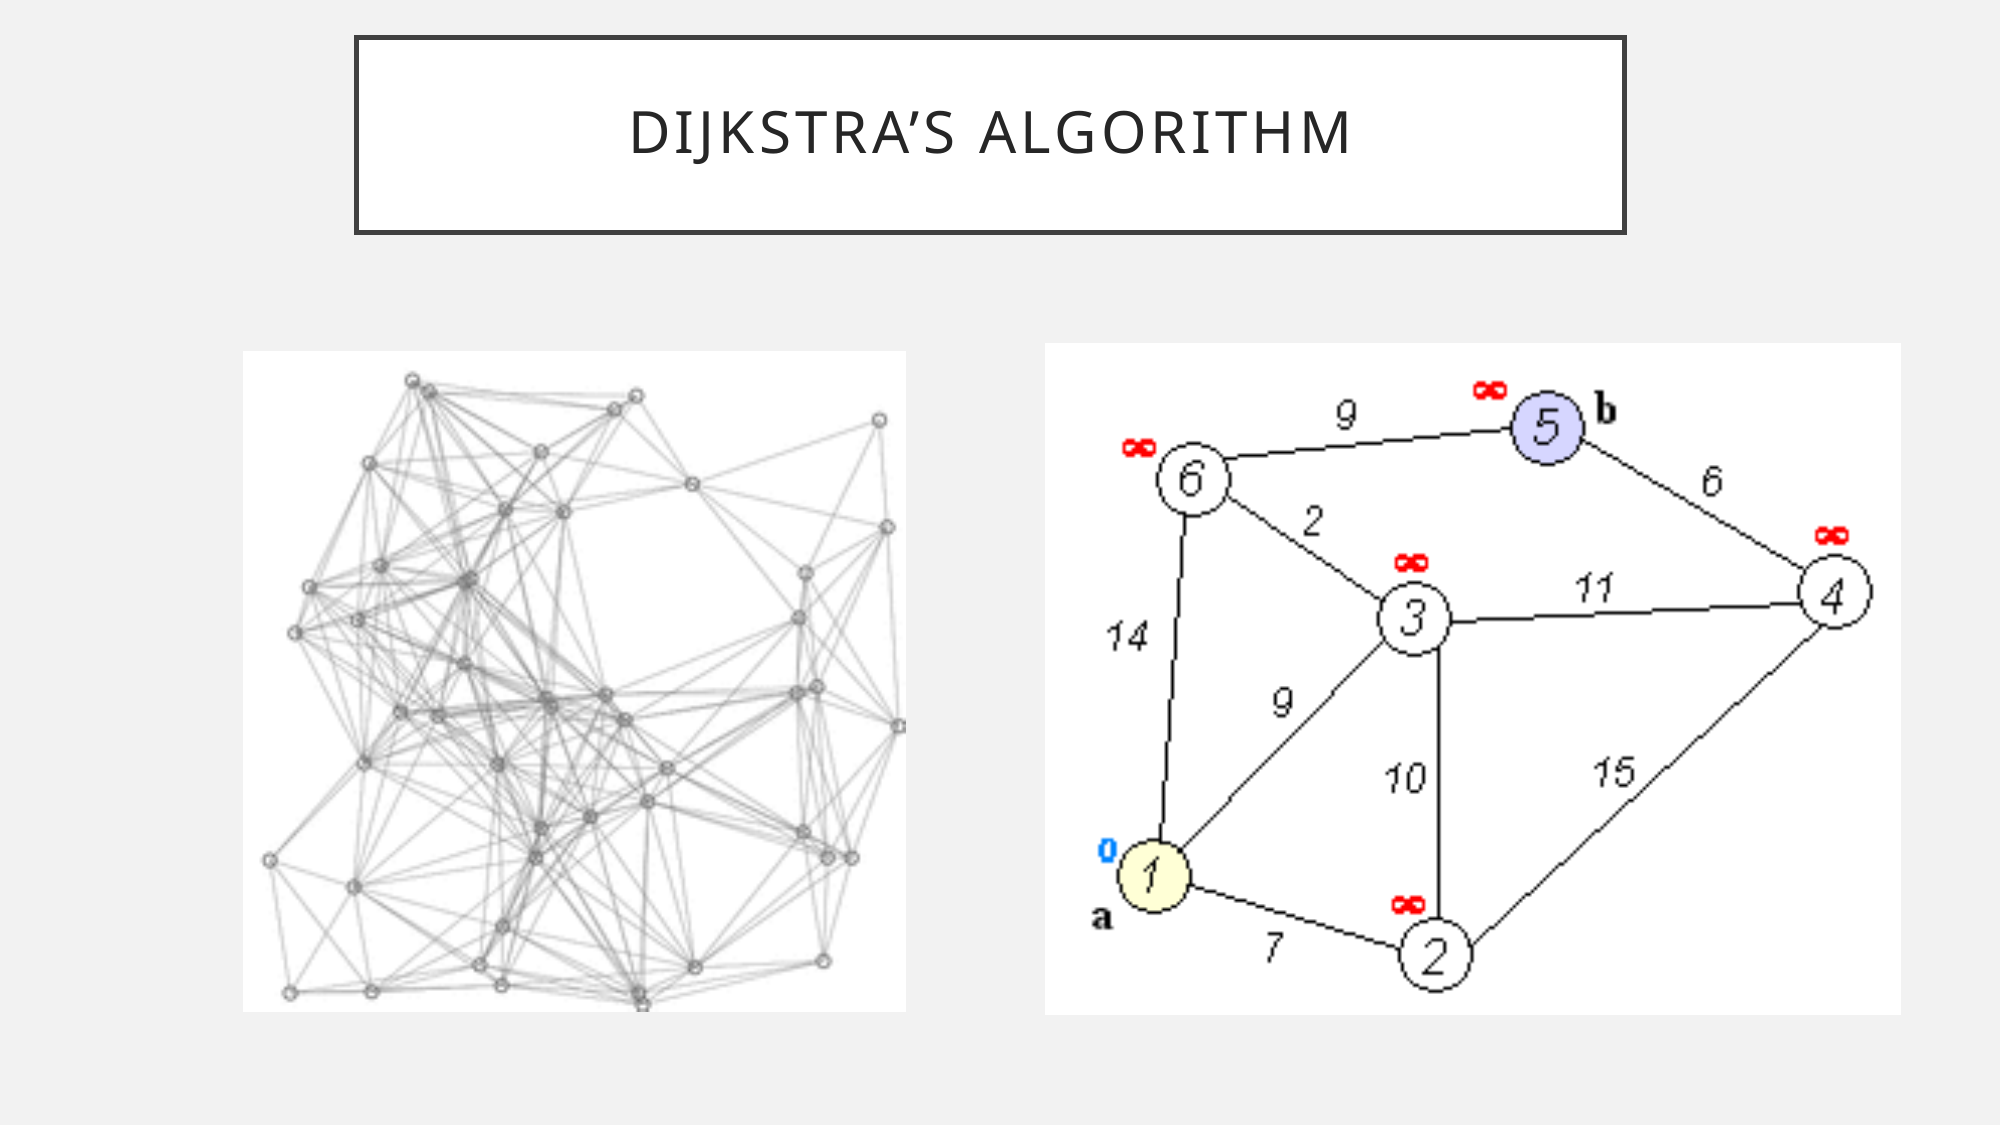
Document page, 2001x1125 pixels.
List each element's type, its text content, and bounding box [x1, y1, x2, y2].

title Dijkstra’s Algorithm [354, 35, 1627, 235]
picture [243, 351, 906, 1012]
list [1045, 343, 1901, 1015]
